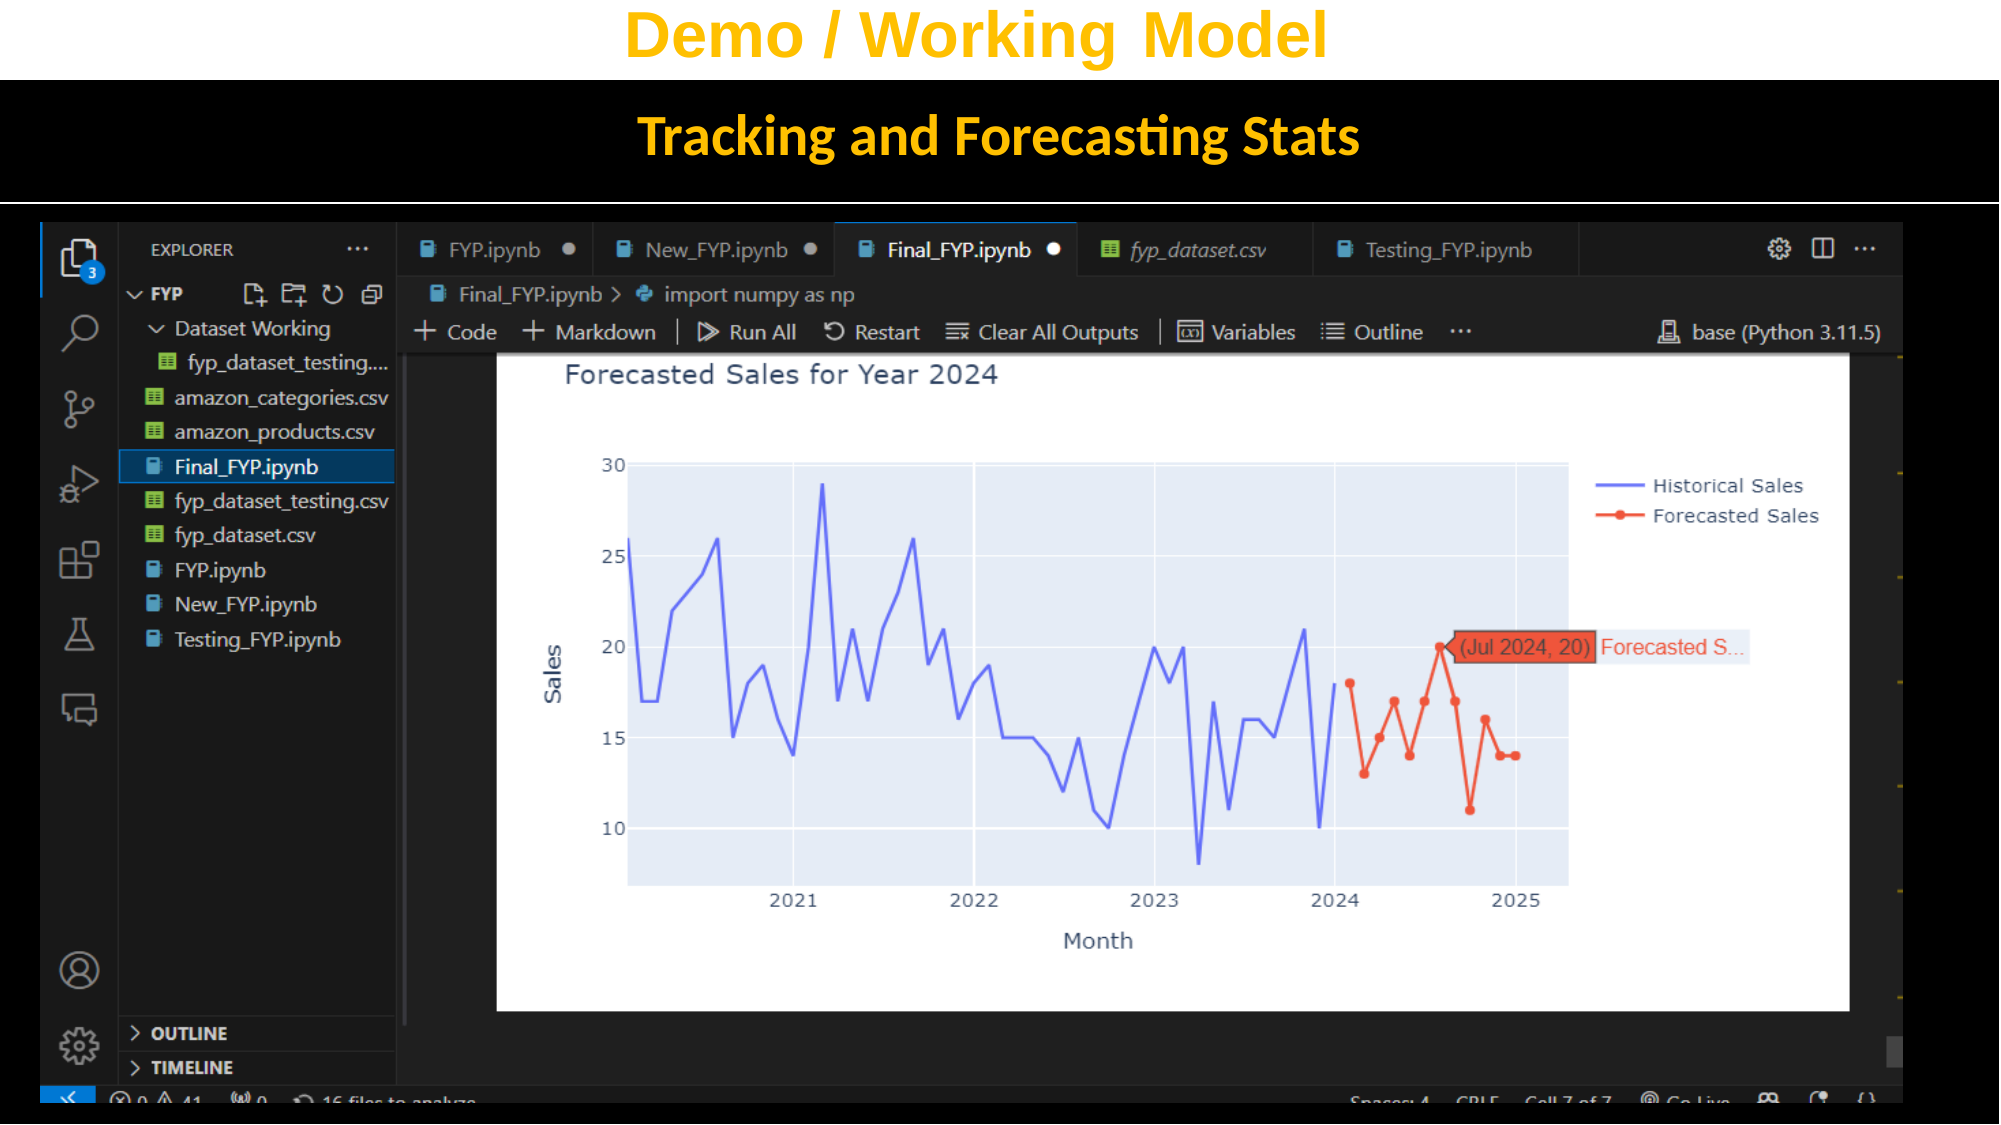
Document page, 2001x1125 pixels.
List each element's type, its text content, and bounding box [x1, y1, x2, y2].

table_header Tracking and Forecasting Stats [0, 80, 1999, 202]
table_cell [0, 204, 1999, 1124]
title Demo / Working Model [188, 0, 1767, 77]
picture [40, 222, 1903, 1103]
